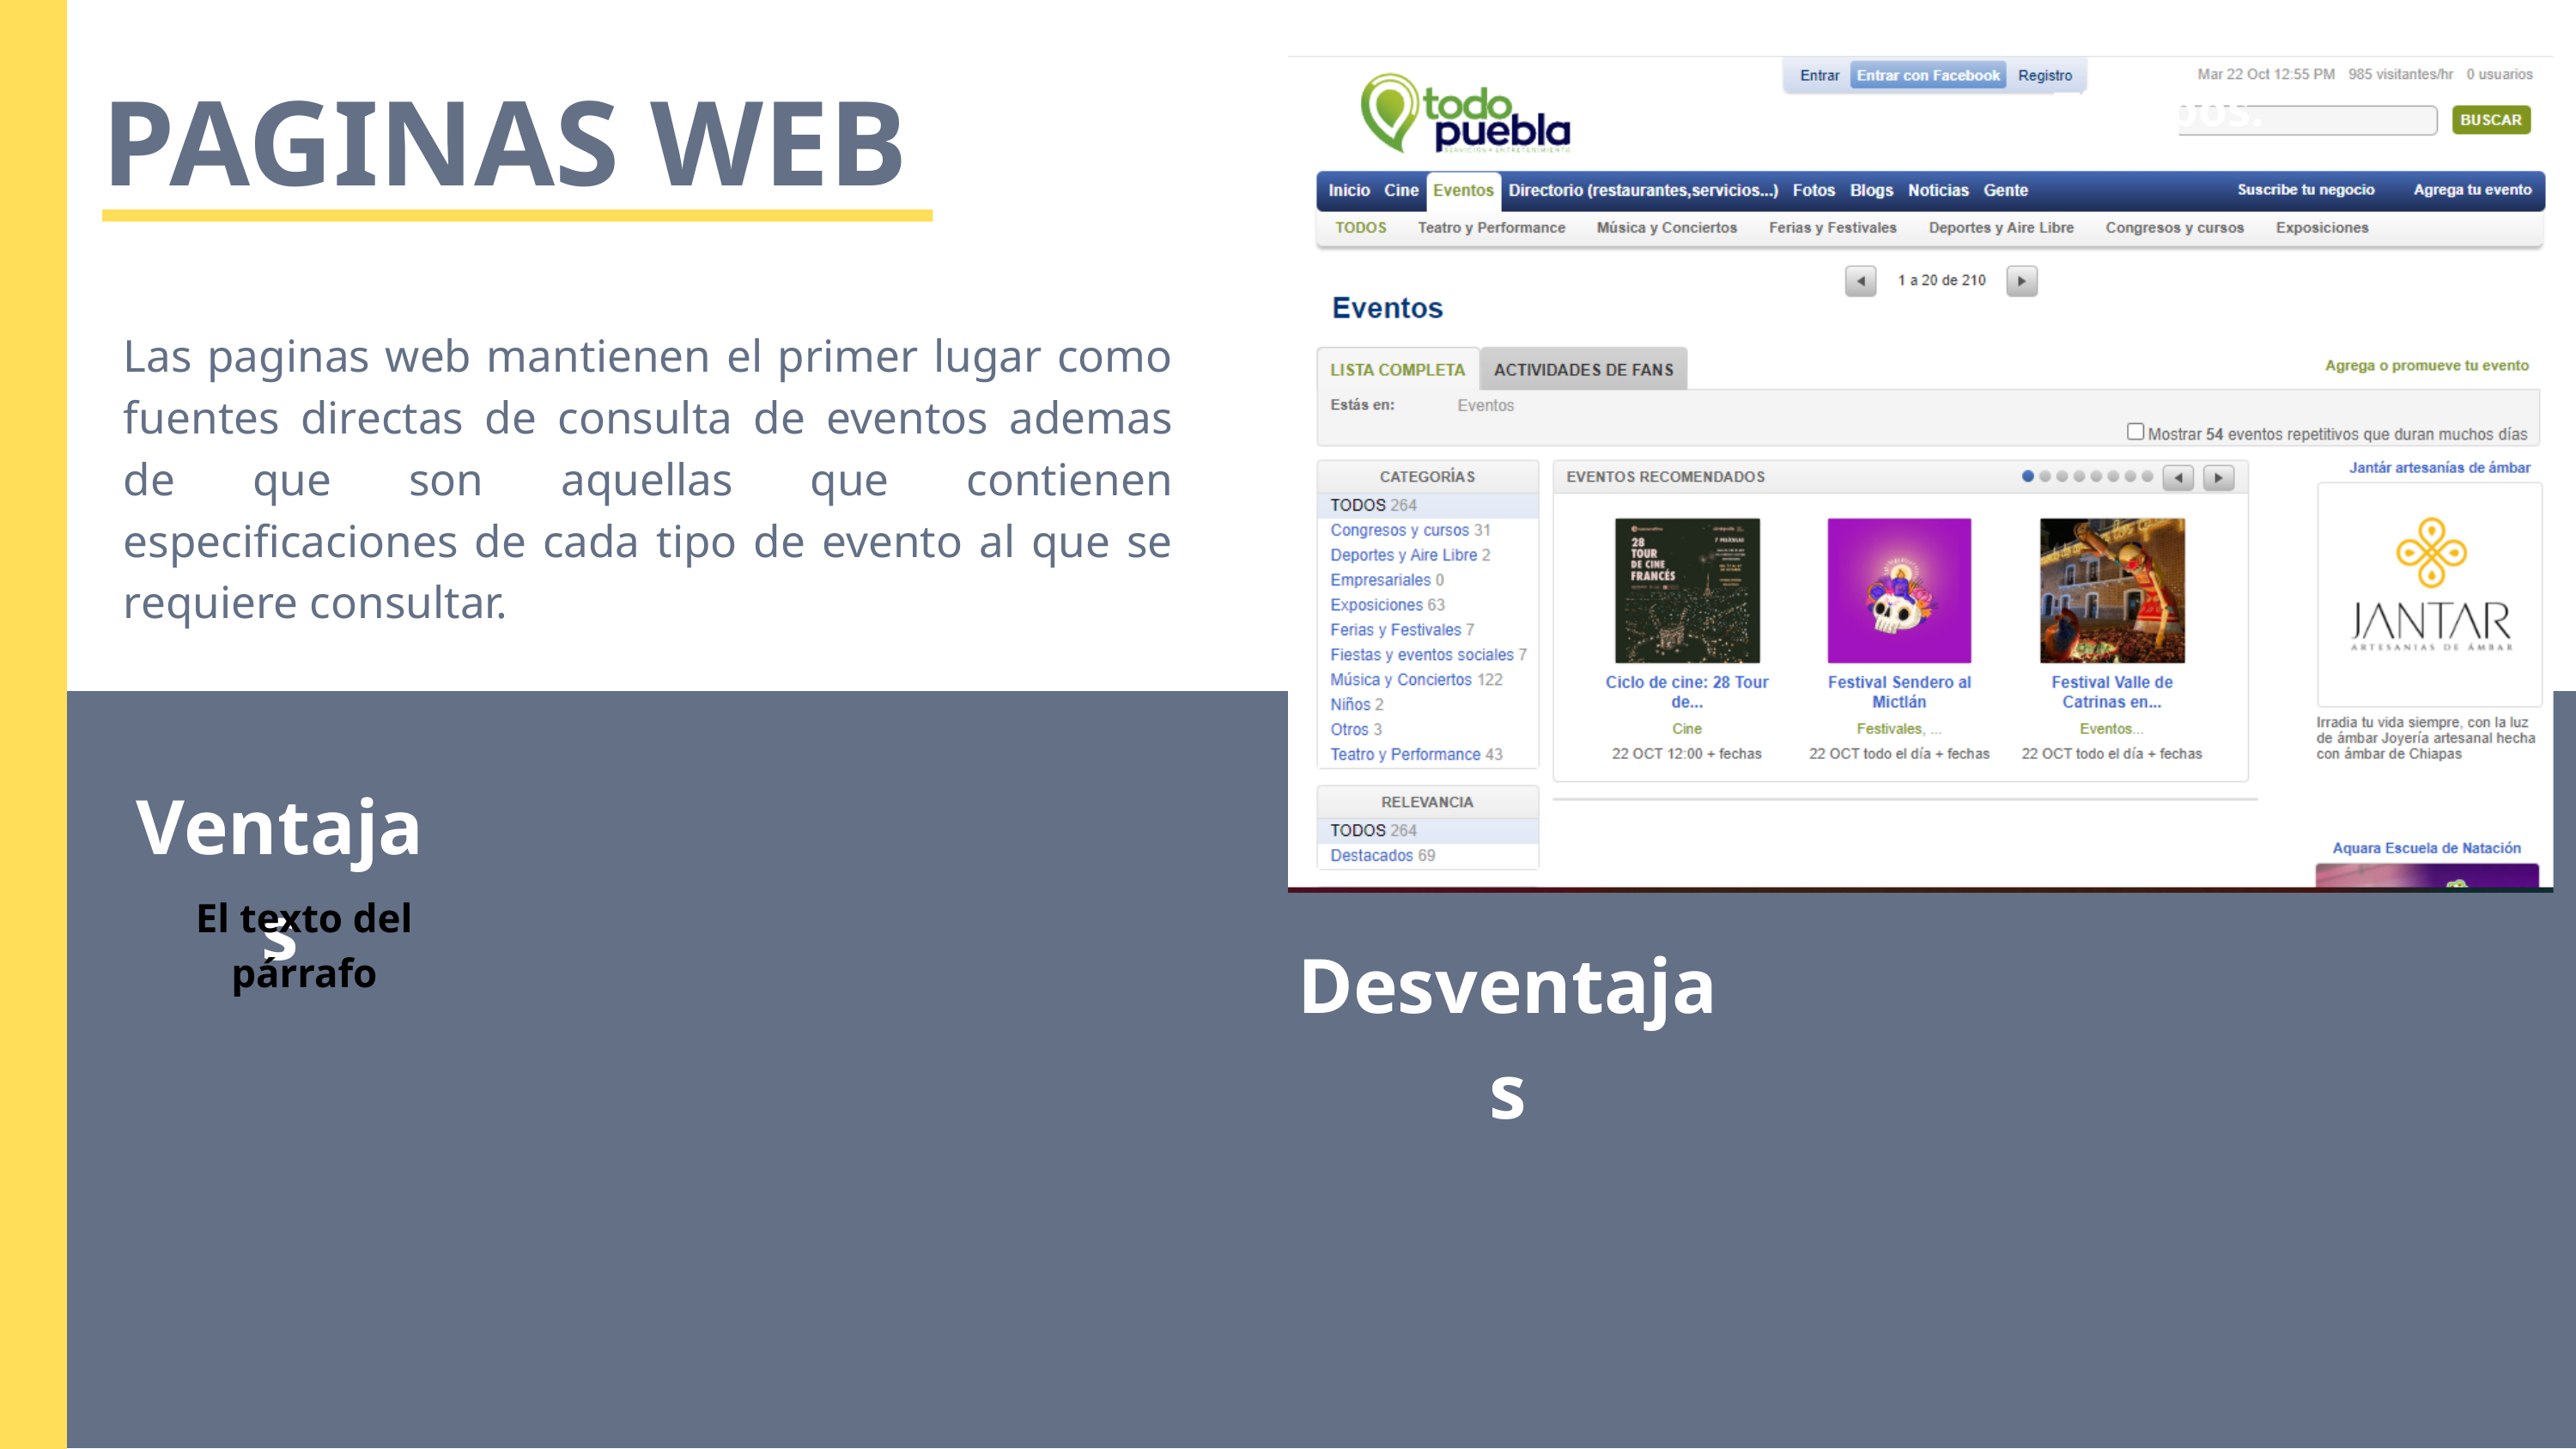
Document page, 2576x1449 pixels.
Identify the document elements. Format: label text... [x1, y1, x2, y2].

text_box Las paginas web mantienen el primer lugar como fuentes directas de consulta de eventos ademas de que son aquellas que contienen especificaciones de cada tipo de evento al que se requiere consultar. [123, 319, 1174, 628]
text_box PAGINAS WEB [102, 45, 1034, 209]
text_box Tiempos. [2053, 70, 2395, 136]
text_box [66, 690, 2576, 1449]
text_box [0, 0, 67, 1449]
text_box [1287, 56, 2554, 688]
